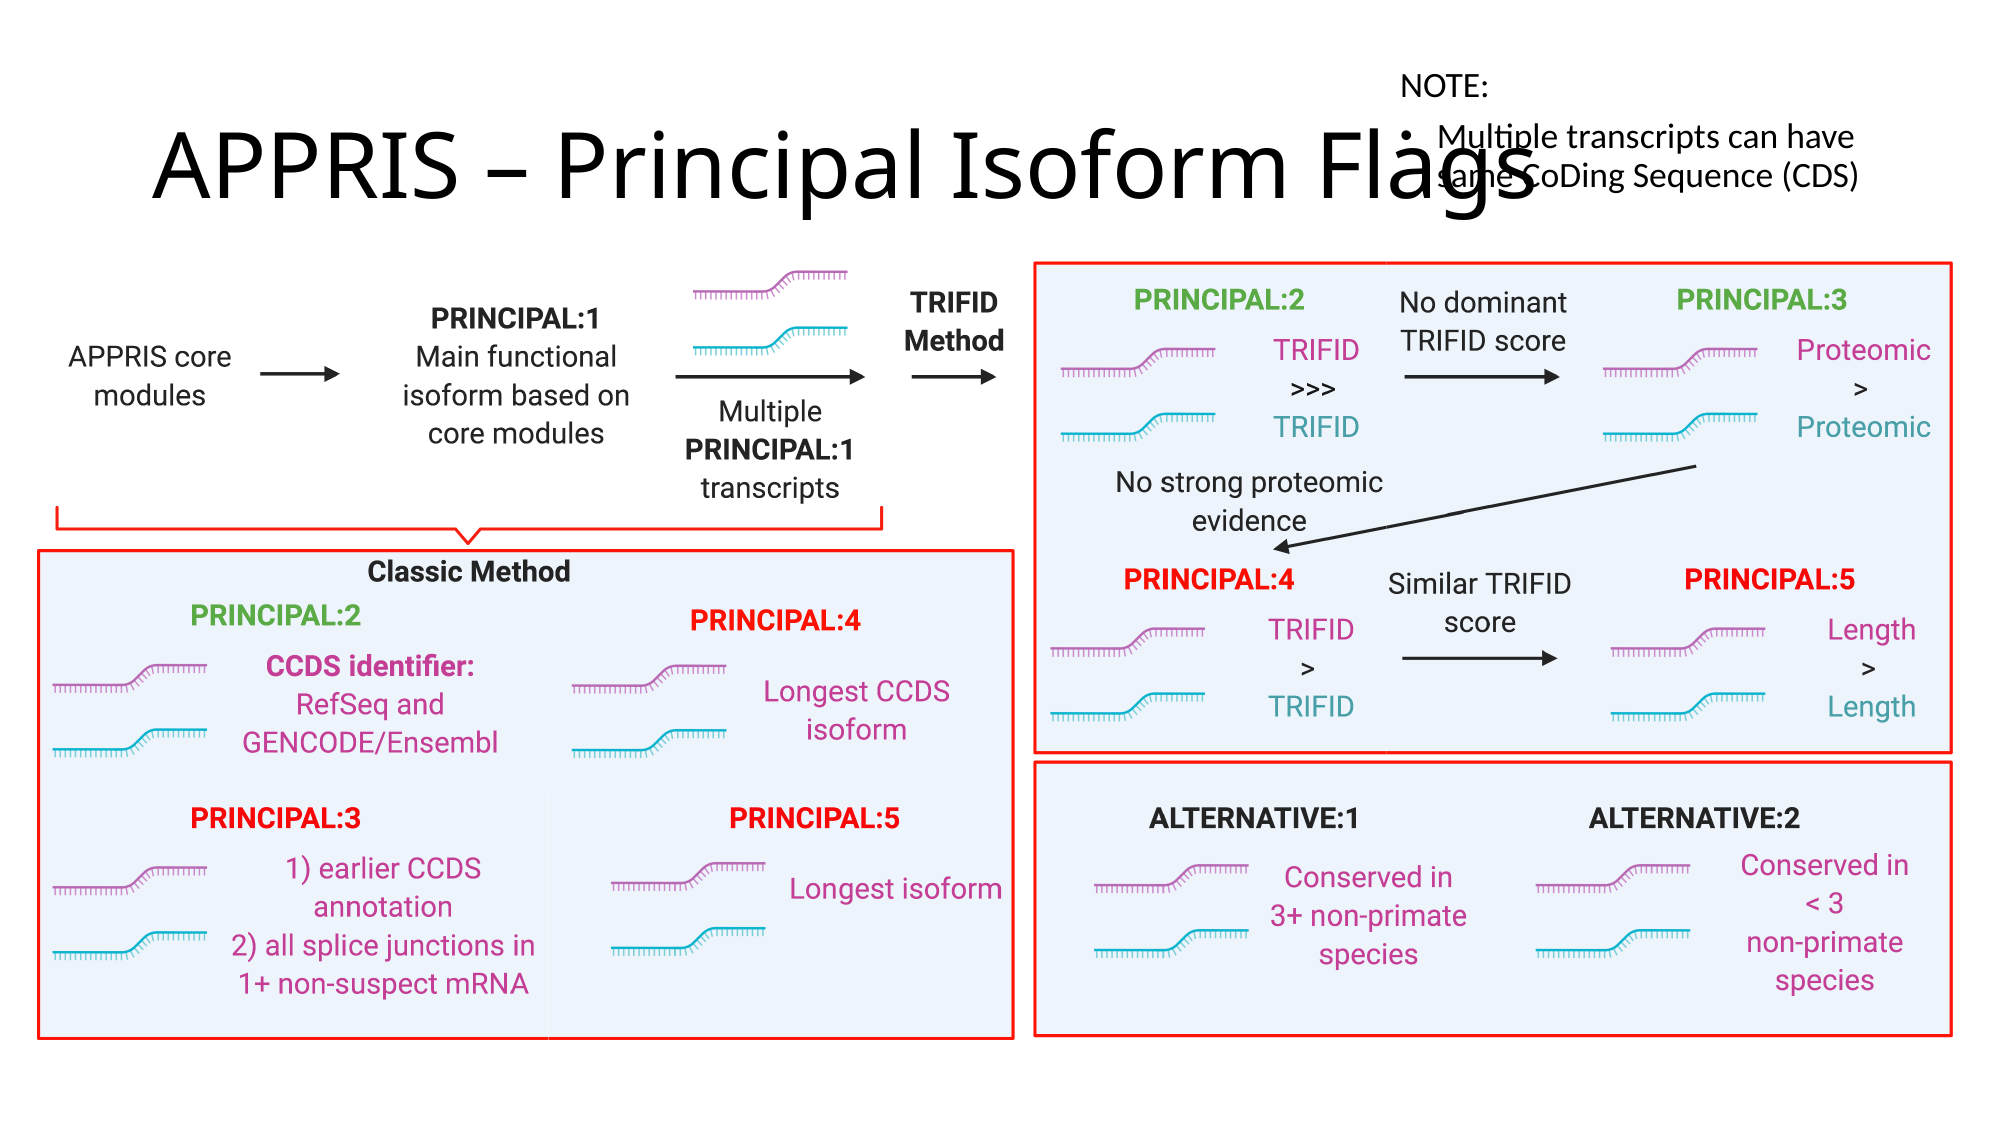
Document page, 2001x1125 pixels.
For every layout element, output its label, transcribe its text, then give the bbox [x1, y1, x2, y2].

list NOTE: Multiple transcripts can have same CoDing Sequence (CDS) [1385, 59, 1902, 226]
picture [22, 237, 1964, 1060]
title APPRIS – Principal Isoform Flags [137, 59, 1863, 237]
